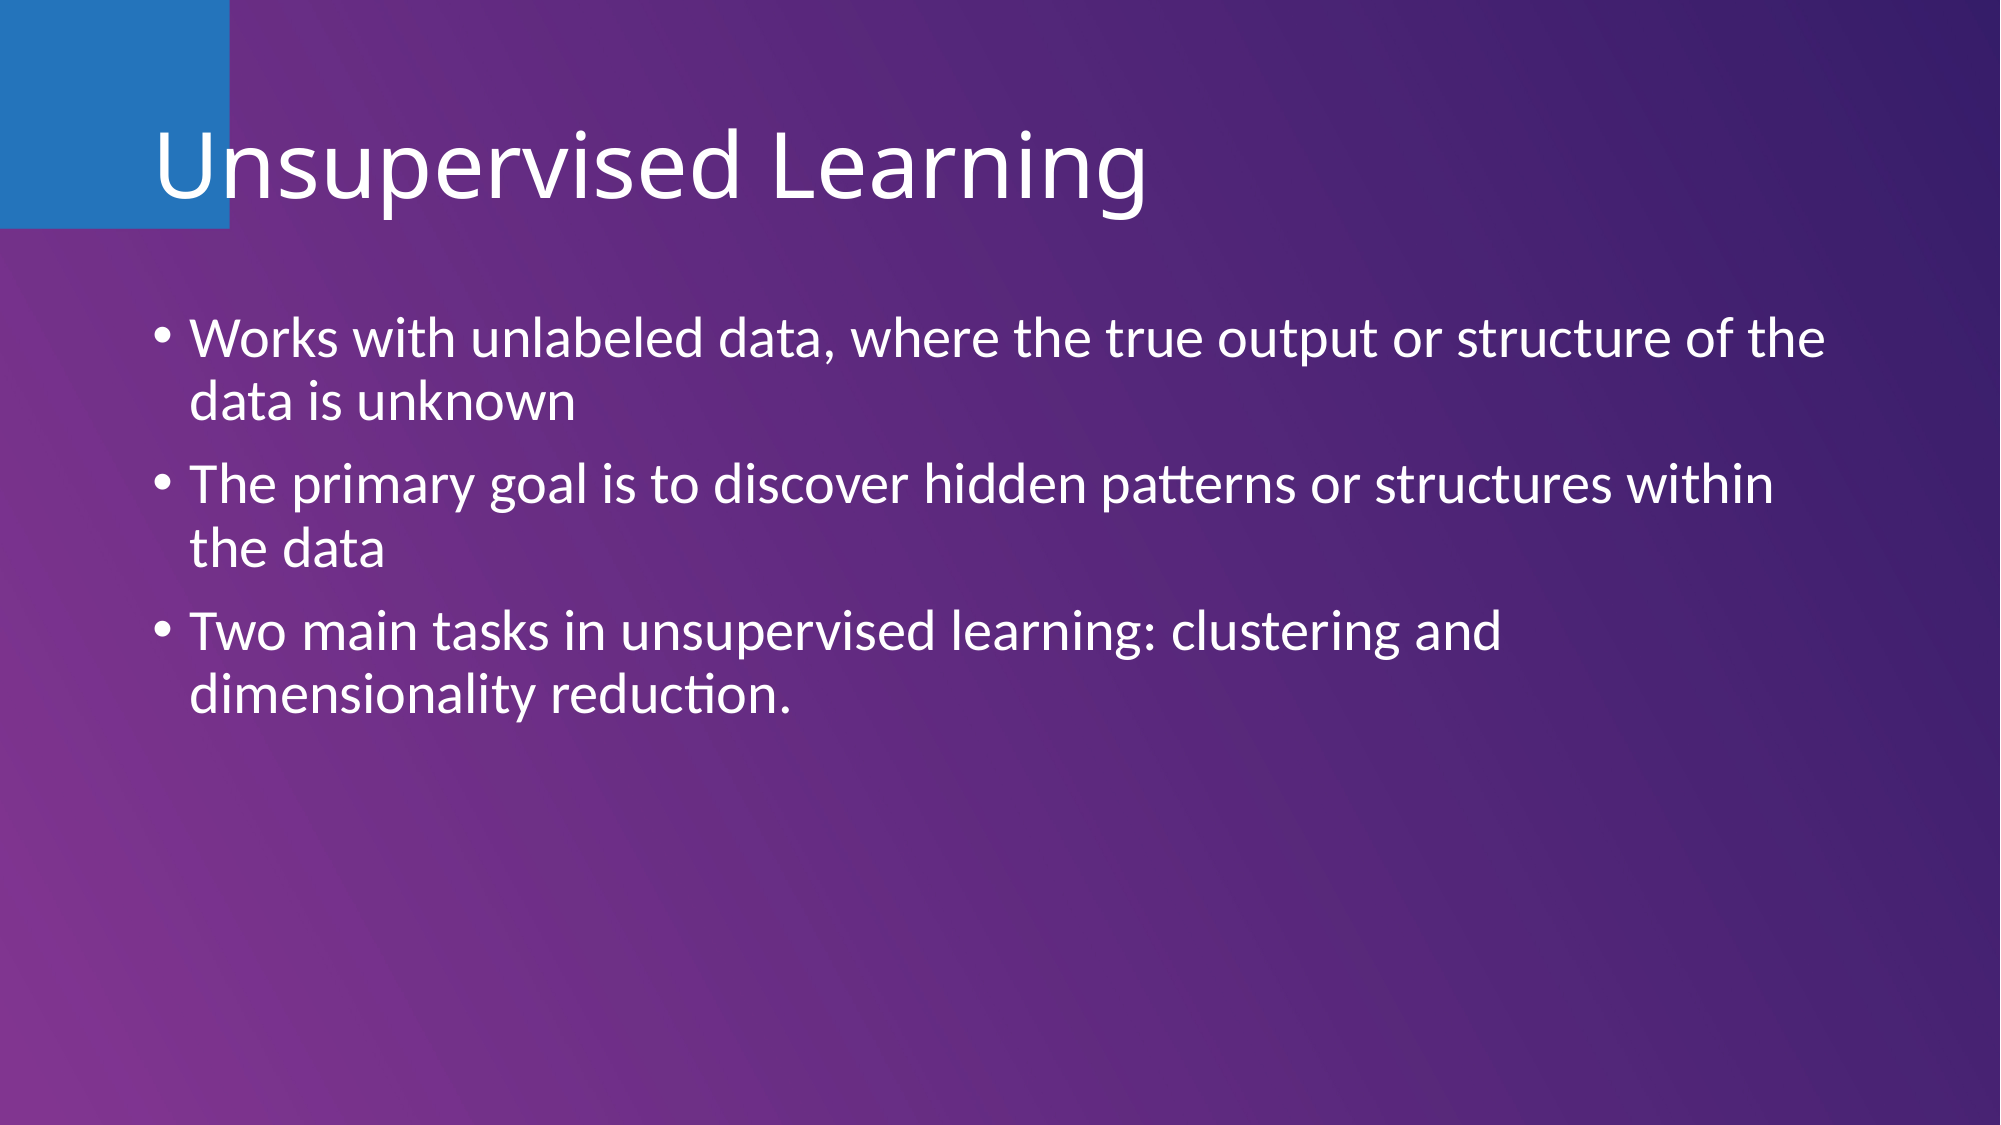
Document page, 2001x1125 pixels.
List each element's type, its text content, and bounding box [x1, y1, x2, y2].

list Works with unlabeled data, where the true output or structure of the data is unknown The primary goal is to discover hidden patterns or structures within the data Two main tasks in unsupervised learning: clustering and dimensionality reduction. [137, 299, 1863, 1014]
title Unsupervised Learning [137, 59, 1863, 278]
picture [0, 0, 2000, 1125]
